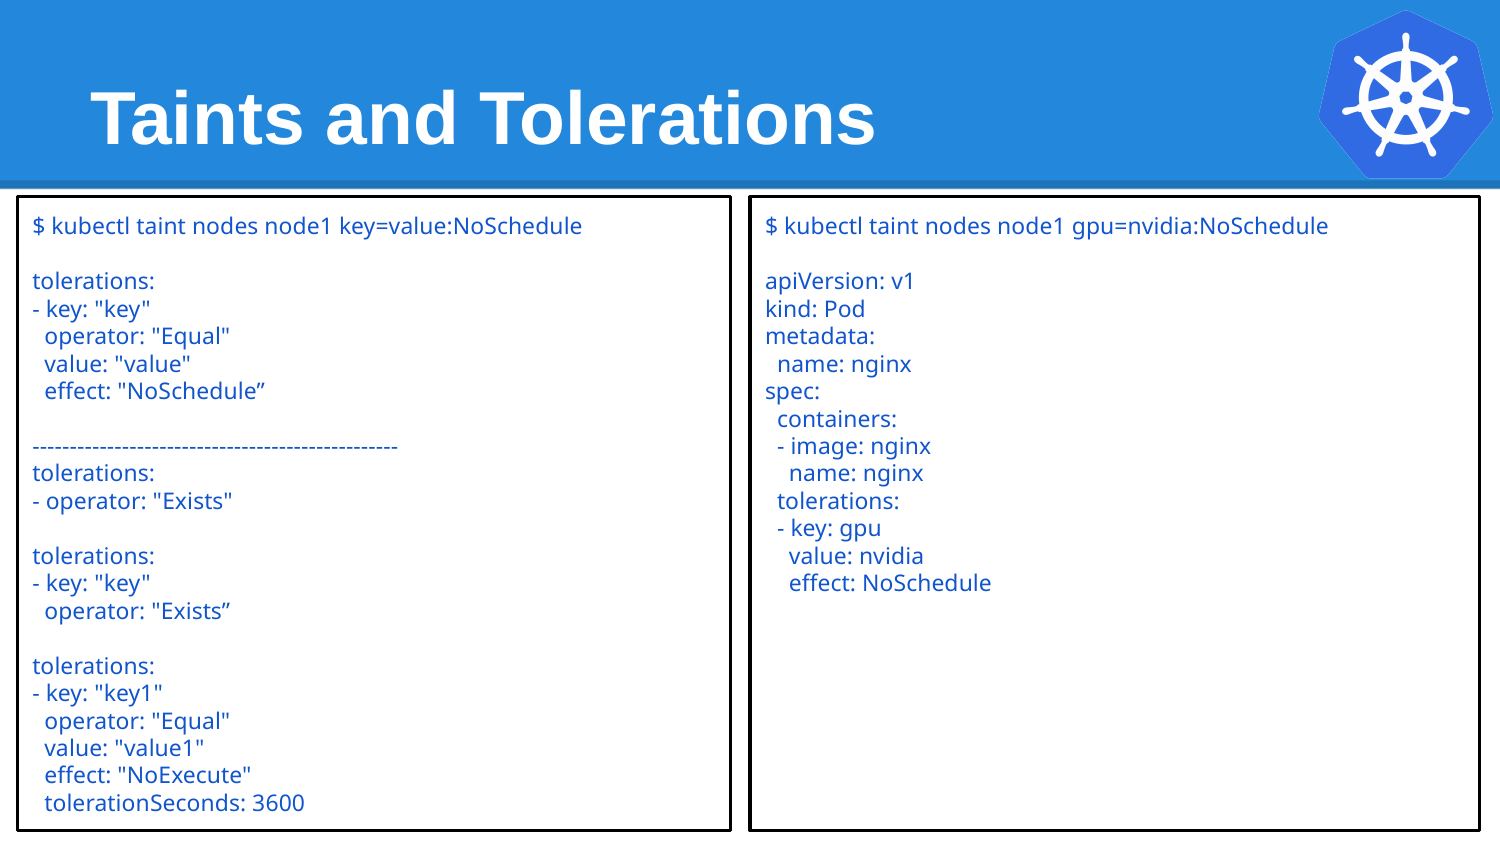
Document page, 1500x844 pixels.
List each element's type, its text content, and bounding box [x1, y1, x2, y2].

picture [1318, 7, 1494, 182]
list $ kubectl taint nodes node1 key=value:NoSchedule tolerations: - key: "key" operator: "Equal" value: "value" effect: "NoSchedule” ------------------------------------------------- tolerations: - operator: "Exists" tolerations: - key: "key" operator: "Exists” tolerations: - key: "key1" operator: "Equal" value: "value1" effect: "NoExecute" tolerationSeconds: 3600 [17, 196, 731, 831]
title Taints and Tolerations [75, 33, 1425, 175]
list $ kubectl taint nodes node1 gpu=nvidia:NoSchedule apiVersion: v1 kind: Pod metadata: name: nginx spec: containers: - image: nginx name: nginx tolerations: - key: gpu value: nvidia effect: NoSchedule [750, 196, 1480, 831]
